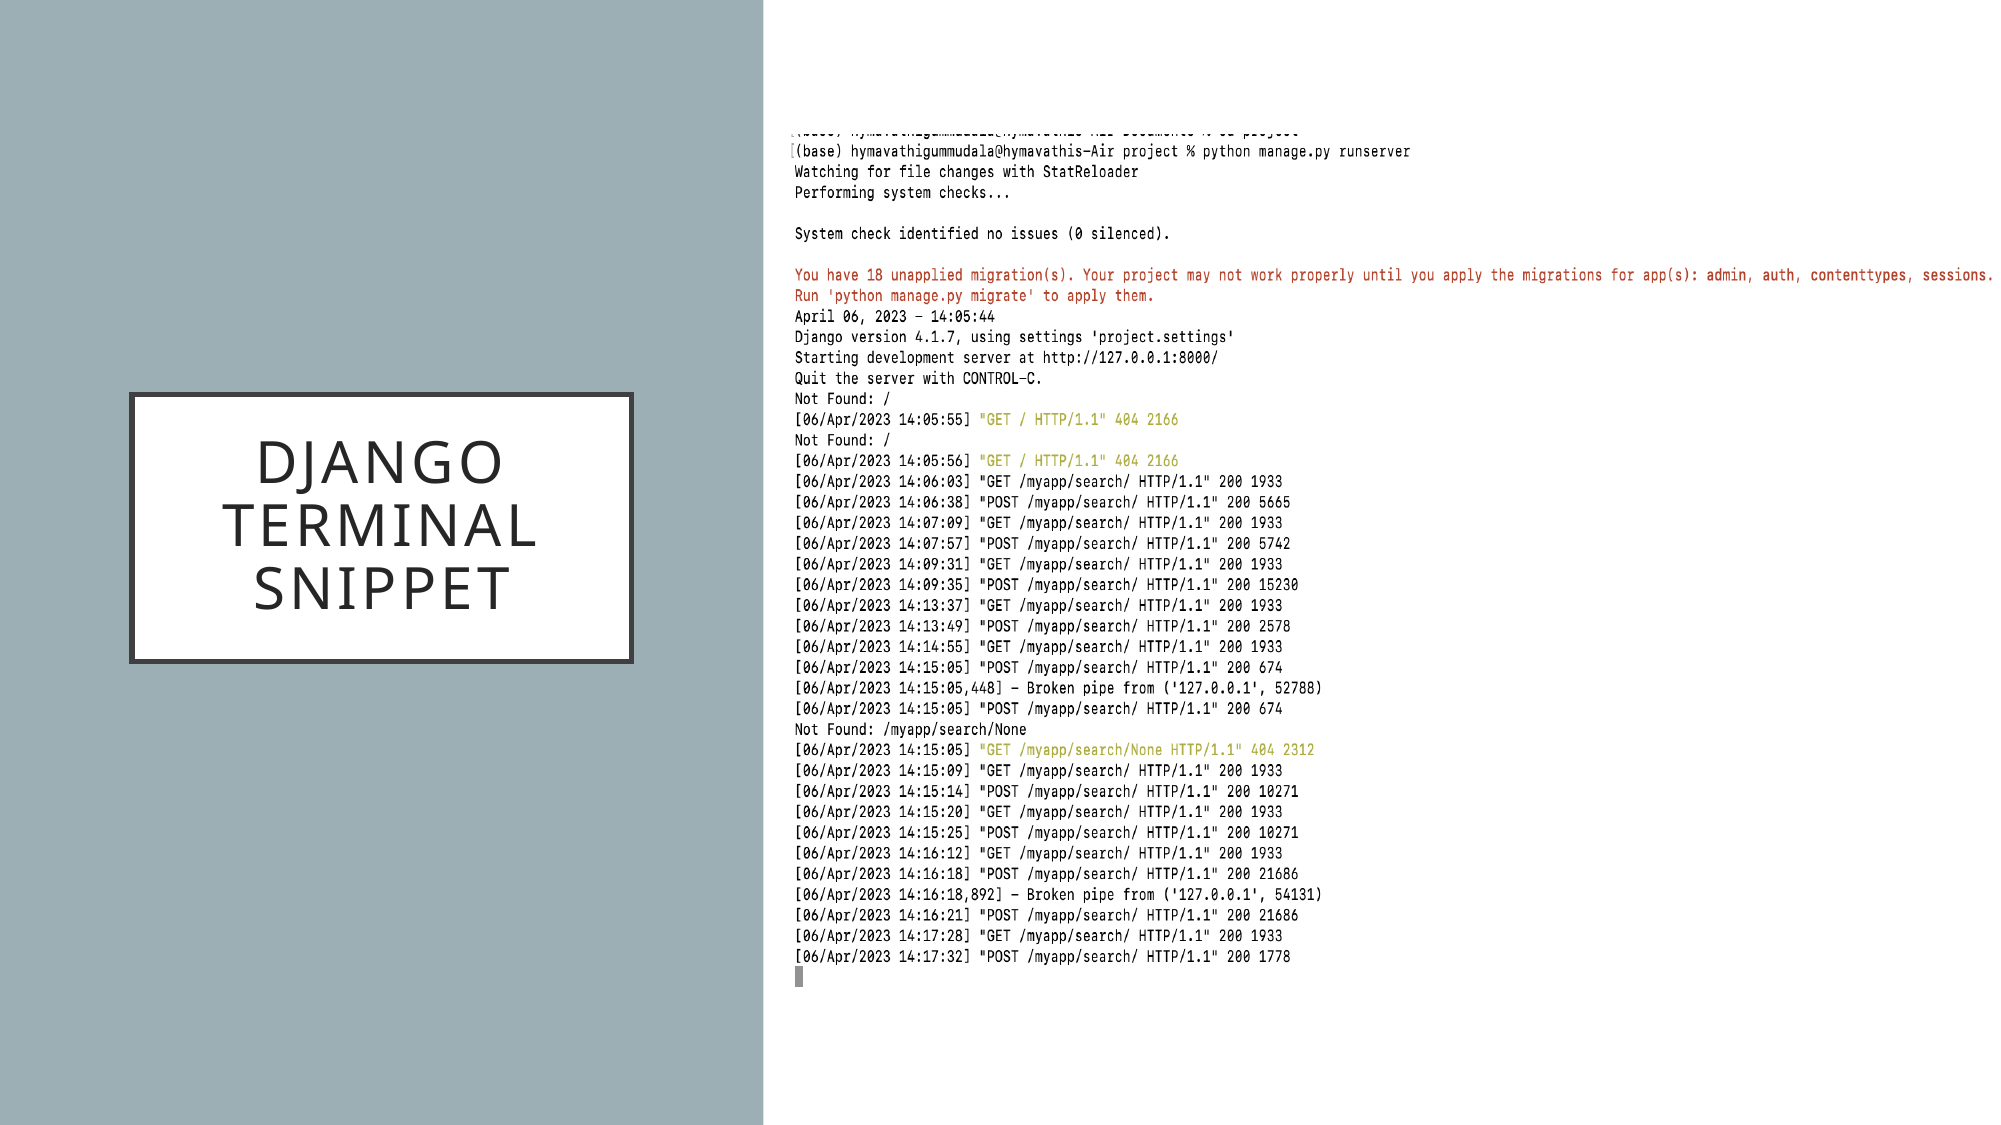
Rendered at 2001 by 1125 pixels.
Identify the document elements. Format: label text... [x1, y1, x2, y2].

title DJANGO TERMINAL SNIPPET [129, 392, 634, 664]
text_box [0, 0, 764, 1125]
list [789, 134, 2000, 991]
text_box [764, 0, 2000, 1125]
